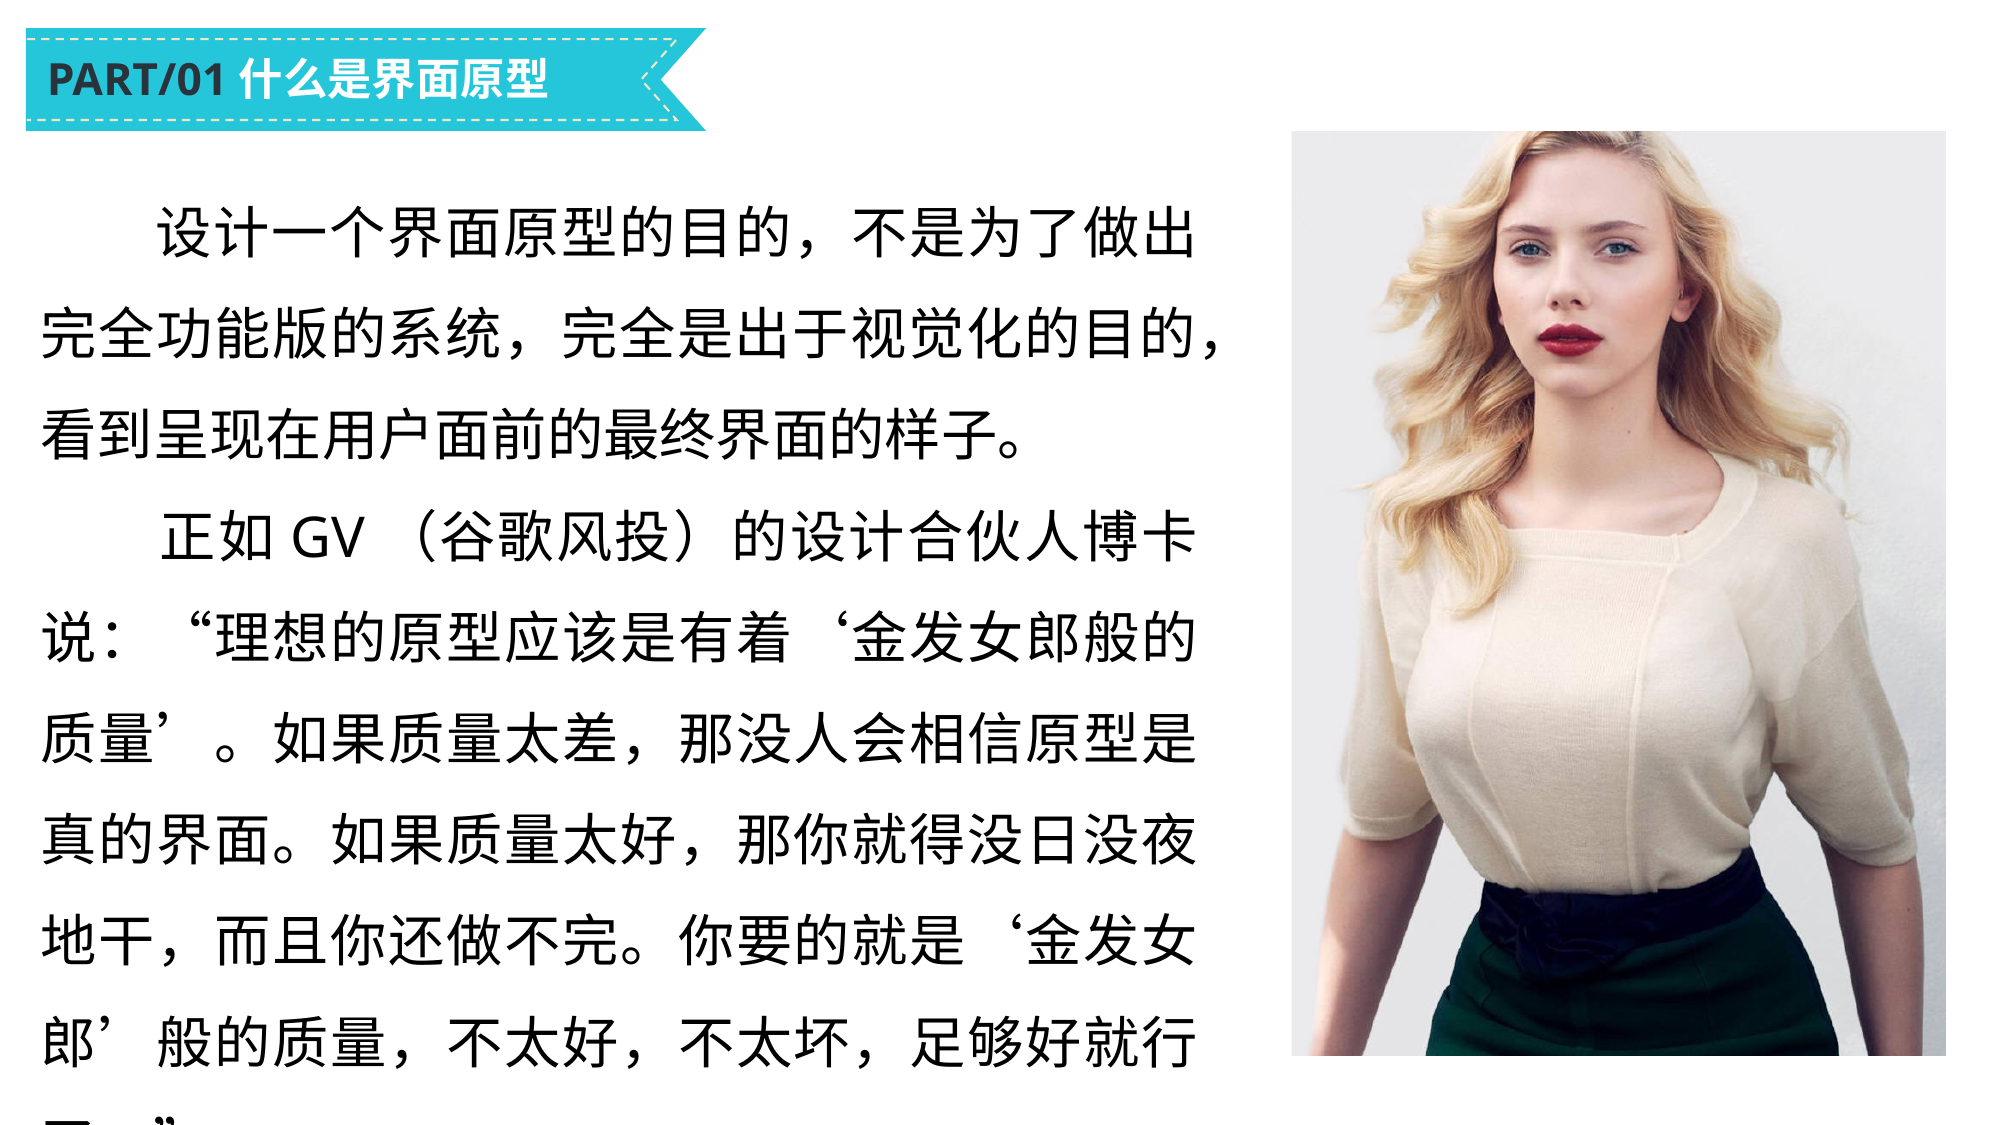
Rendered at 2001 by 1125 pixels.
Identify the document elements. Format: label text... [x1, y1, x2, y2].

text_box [25, 28, 706, 131]
picture [1291, 131, 1946, 1057]
text_box 设计一个界面原型的目的，不是为了做出完全功能版的系统，完全是出于视觉化的目的，看到呈现在用户面前的最终界面的样子。 正如GV（谷歌风投）的设计合伙人博卡说：“理想的原型应该是有着‘金发女郎般的质量’。如果质量太差，那没人会相信原型是真的界面。如果质量太好，那你就得没日没夜地干，而且你还做不完。你要的就是‘金发女郎’般的质量，不太好，不太坏，足够好就行了。” [25, 155, 1213, 1125]
